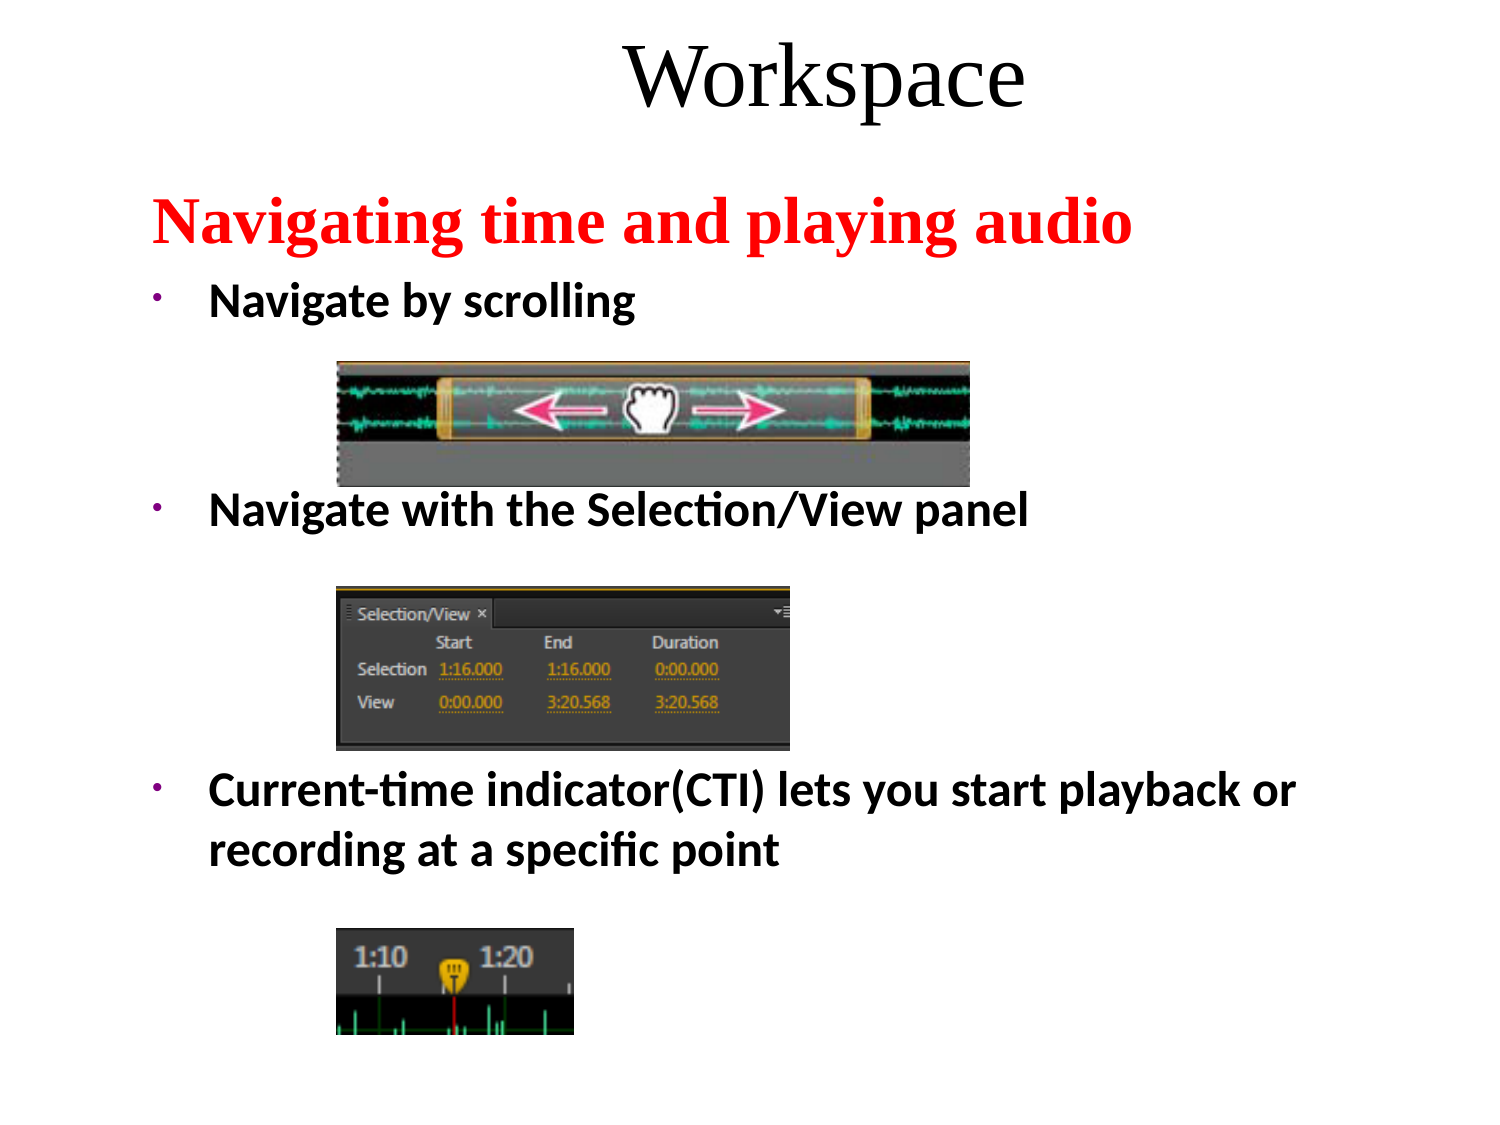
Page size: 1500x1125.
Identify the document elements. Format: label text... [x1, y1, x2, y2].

picture [336, 585, 790, 751]
picture [336, 928, 574, 1036]
picture [336, 361, 971, 487]
text_box Navigating time and playing audio Navigate by scrolling Navigate with the Selection/View panel Current-time indicator(CTI) lets you start playback or recording at a specific point [137, 169, 1419, 1125]
title Workspace [144, 7, 1500, 133]
